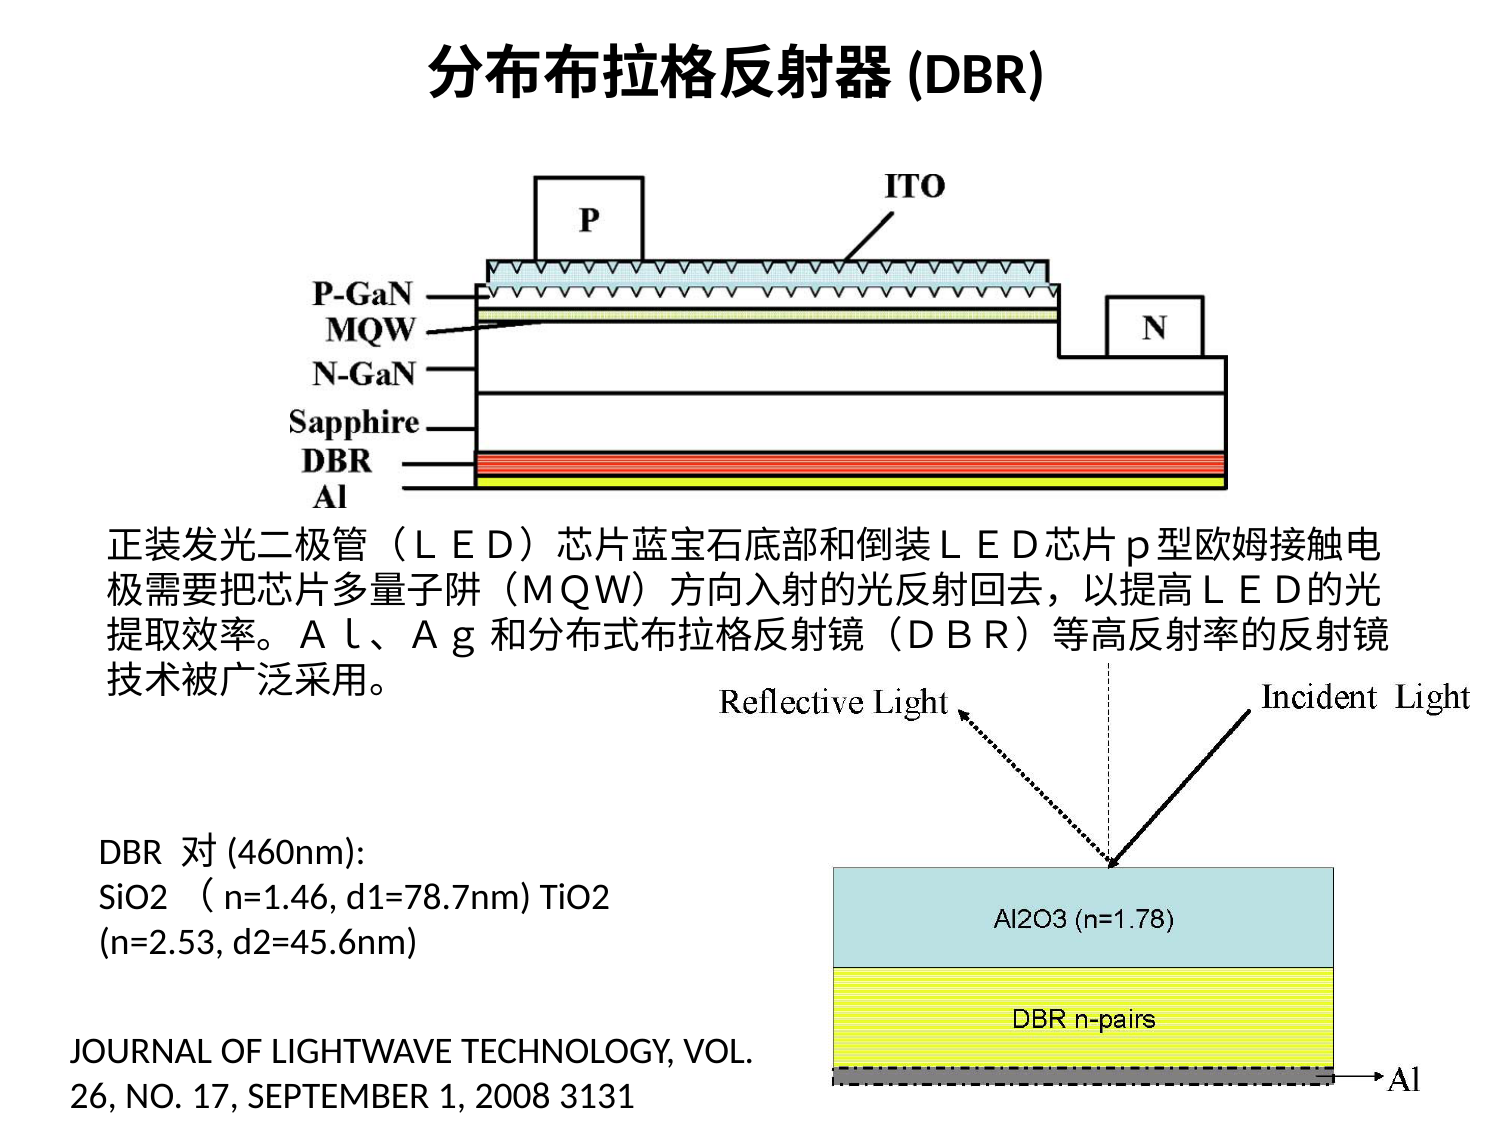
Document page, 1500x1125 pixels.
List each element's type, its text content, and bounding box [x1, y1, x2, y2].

slide_number [1342, 1065, 1500, 1125]
picture [289, 174, 1228, 508]
text_box DBR 对(460nm): SiO2（n=1.46, d1=78.7nm) TiO2 (n=2.53, d2=45.6nm) [83, 819, 719, 1015]
picture [719, 663, 1470, 1091]
text_box 正装发光二极管（ＬＥＤ）芯片蓝宝石底部和倒装ＬＥＤ芯片ｐ型欧姆接触电极需要把芯片多量子阱（ＭＱＷ）方向入射的光反射回去，以提高ＬＥＤ的光 提取效率。Ａｌ、Ａｇ 和分布式布拉格反射镜（ＤＢＲ）等高反射率的反射镜技术被广泛采用。 [92, 513, 1430, 709]
text_box 分布布拉格反射器(DBR) [412, 28, 1061, 113]
text_box JOURNAL OF LIGHTWAVE TECHNOLOGY, VOL. 26, NO. 17, SEPTEMBER 1, 2008 3131 [54, 1018, 805, 1124]
